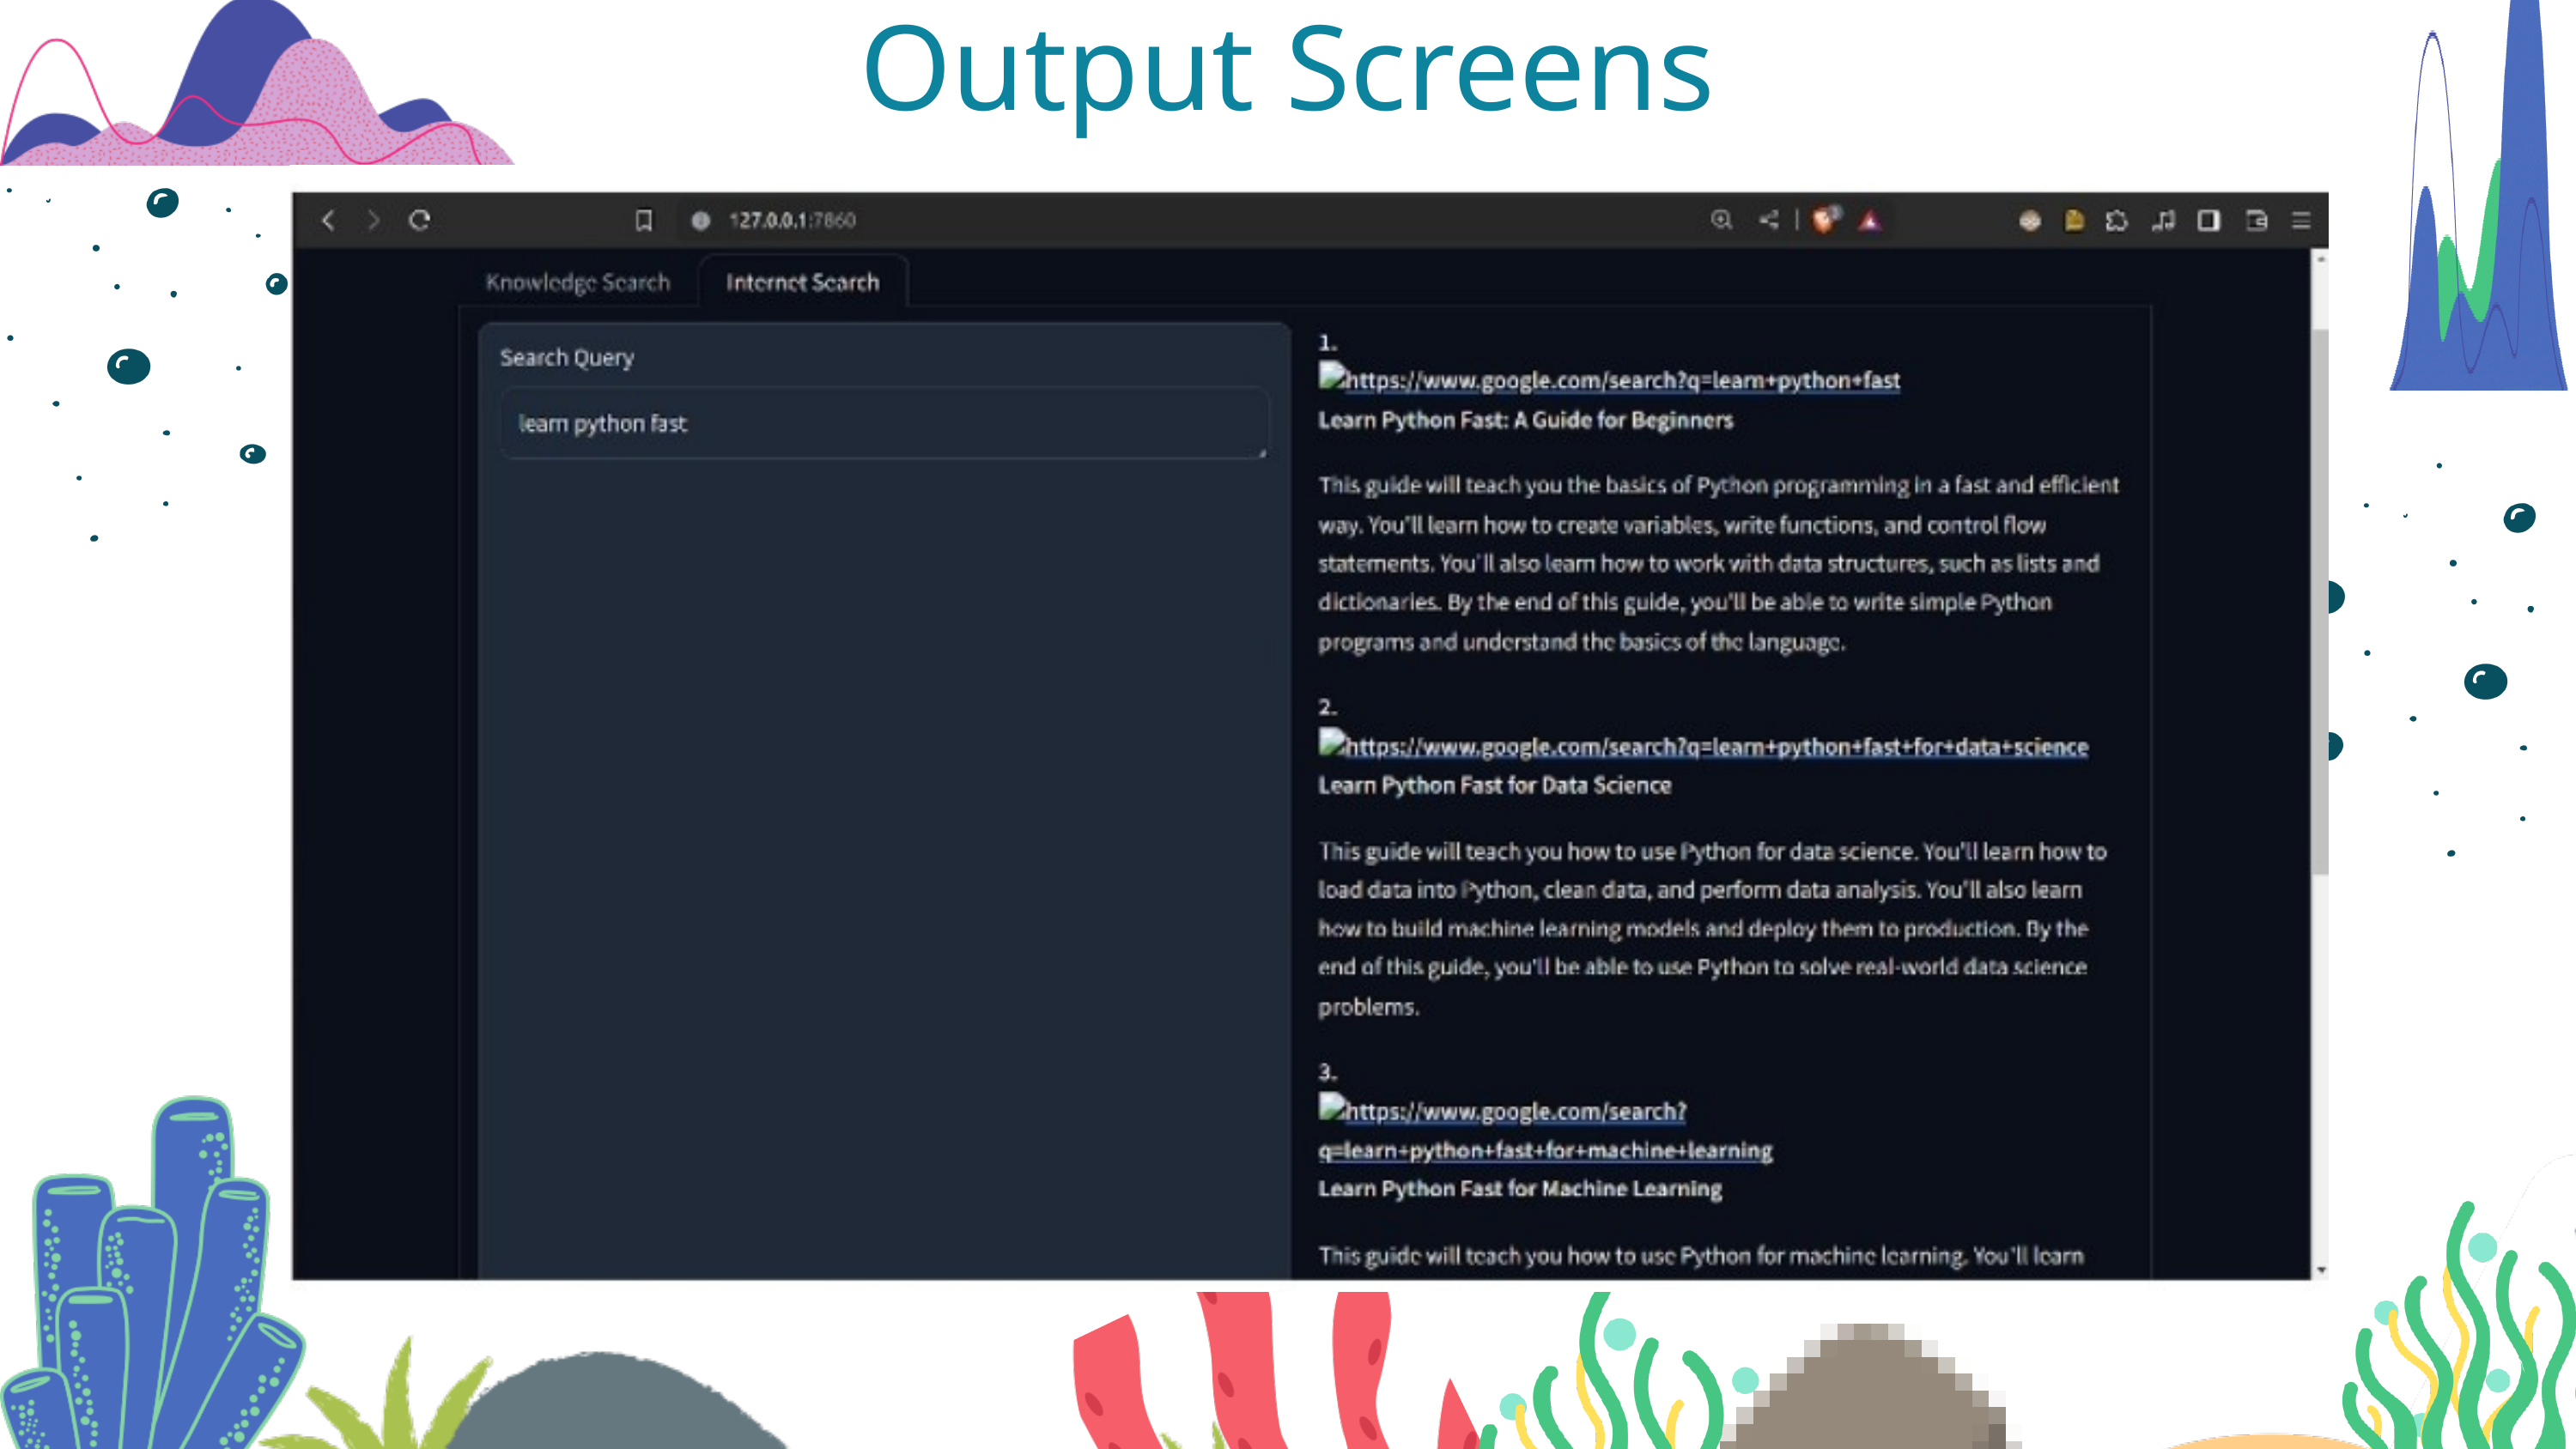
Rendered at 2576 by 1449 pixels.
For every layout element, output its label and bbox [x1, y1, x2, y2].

text_box [0, 0, 2576, 1449]
